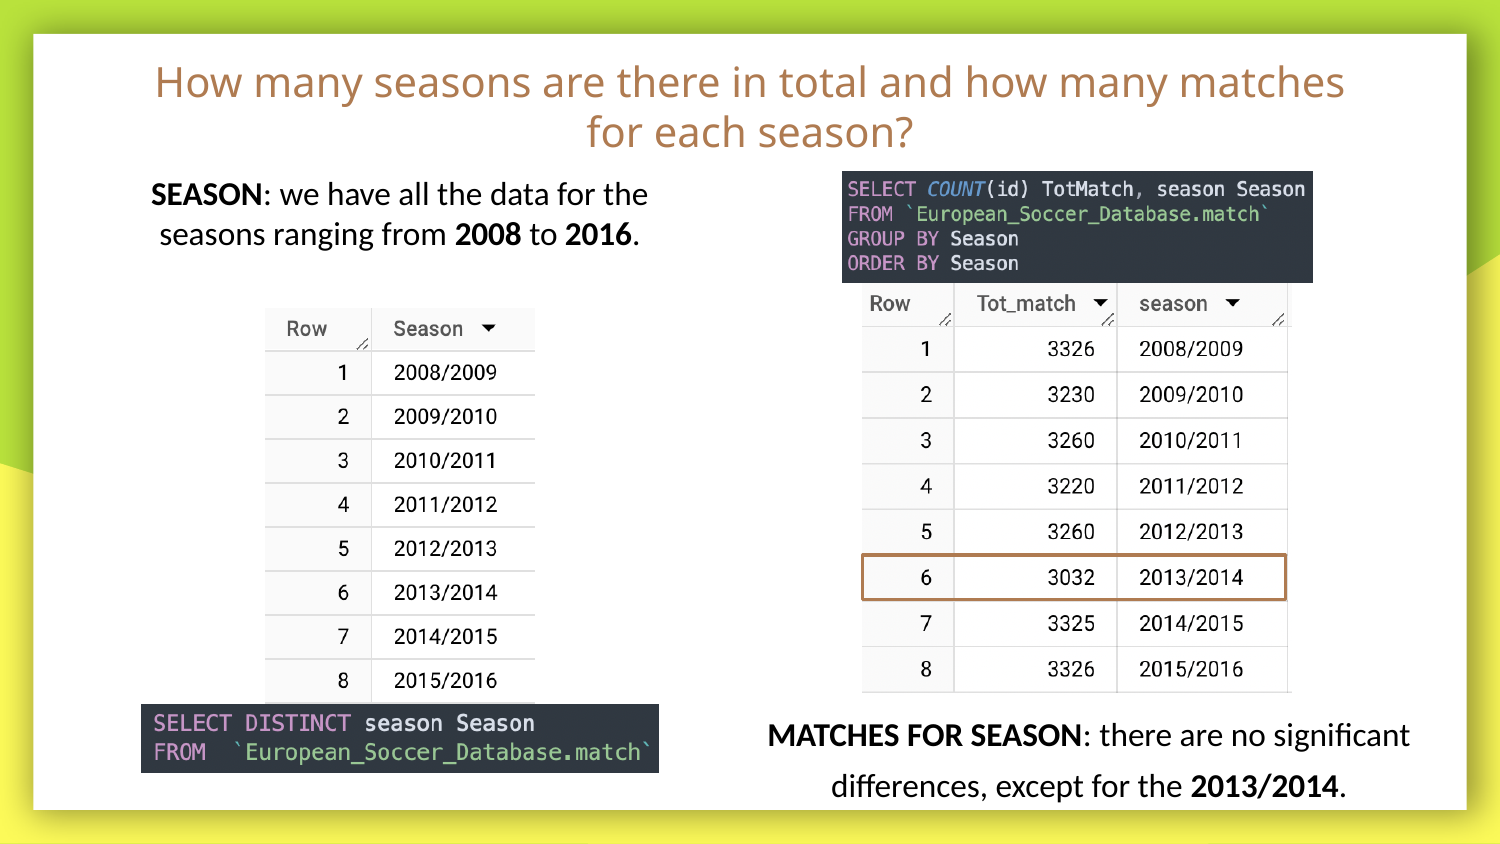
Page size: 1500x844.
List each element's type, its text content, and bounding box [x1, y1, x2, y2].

text_box SEASON: we have all the data for the seasons ranging from 2008 to 2016. [134, 157, 666, 267]
picture [841, 171, 1313, 696]
title How many seasons are there in total and how many matches for each season? [134, 40, 1366, 198]
picture [140, 308, 659, 773]
text_box MATCHES FOR SEASON: there are no significant differences, except for the 2013/2014. [740, 687, 1445, 844]
